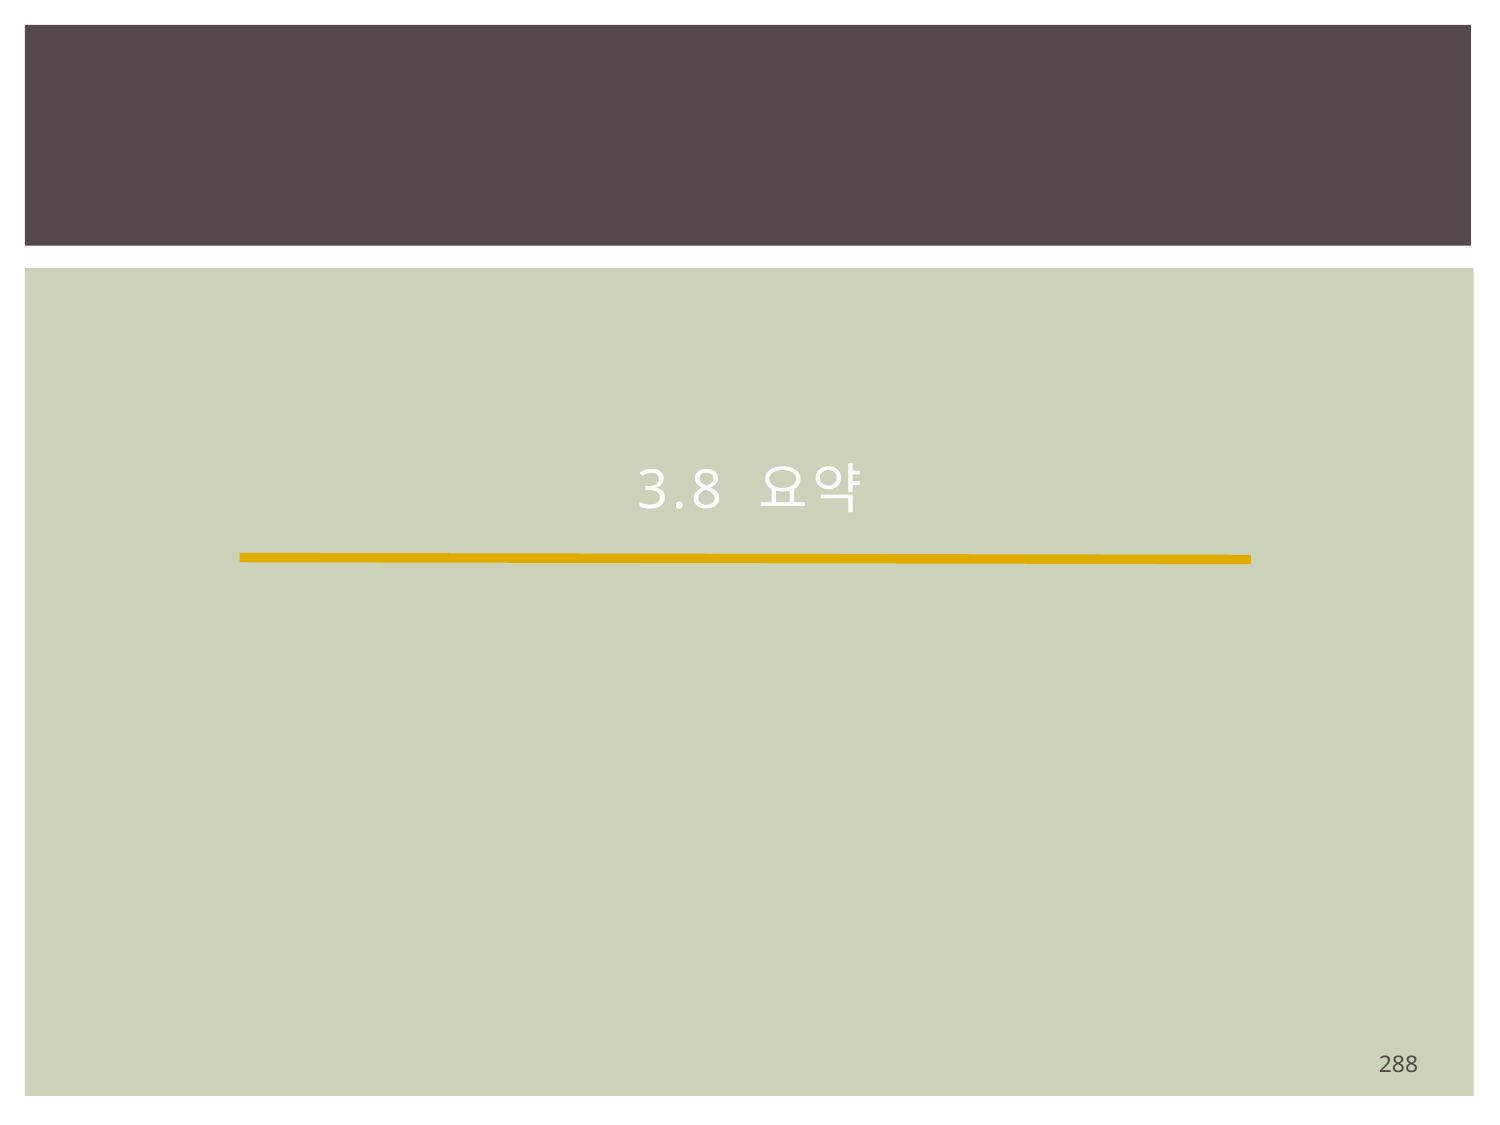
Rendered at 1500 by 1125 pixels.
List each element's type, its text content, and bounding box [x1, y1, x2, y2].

slide_number 288 [1349, 1041, 1448, 1089]
title 3.8 요약 [87, 420, 1413, 553]
